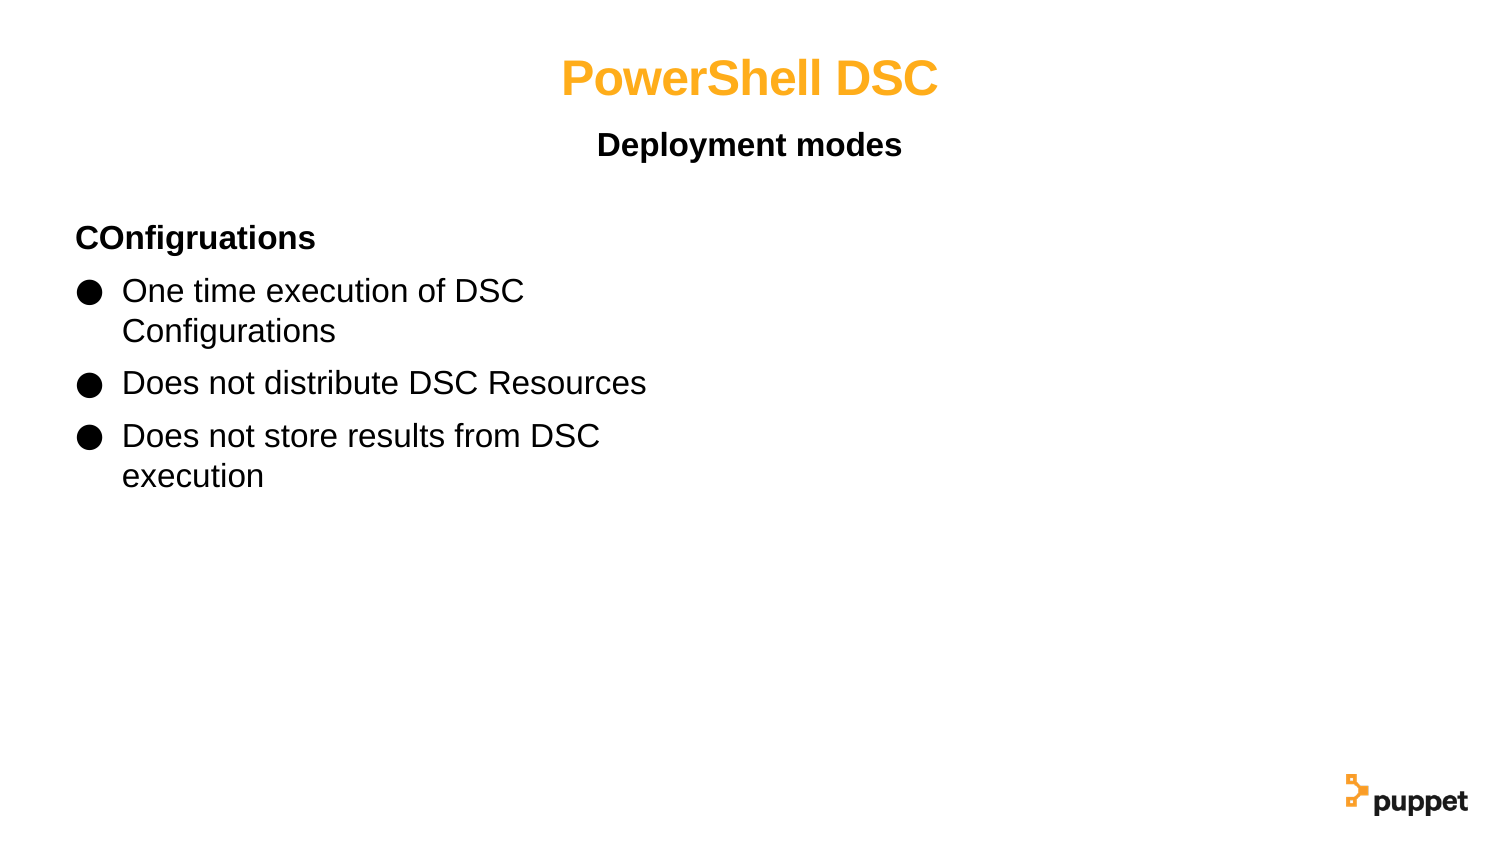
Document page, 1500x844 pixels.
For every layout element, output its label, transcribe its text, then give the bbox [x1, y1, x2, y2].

subtitle Deployment modes [0, 108, 1500, 172]
list COnfigruations One time execution of DSC Configurations Does not distribute DSC Resources Does not store results from DSC execution [0, 172, 750, 844]
title PowerShell DSC [0, 0, 1500, 108]
picture [1346, 774, 1468, 816]
